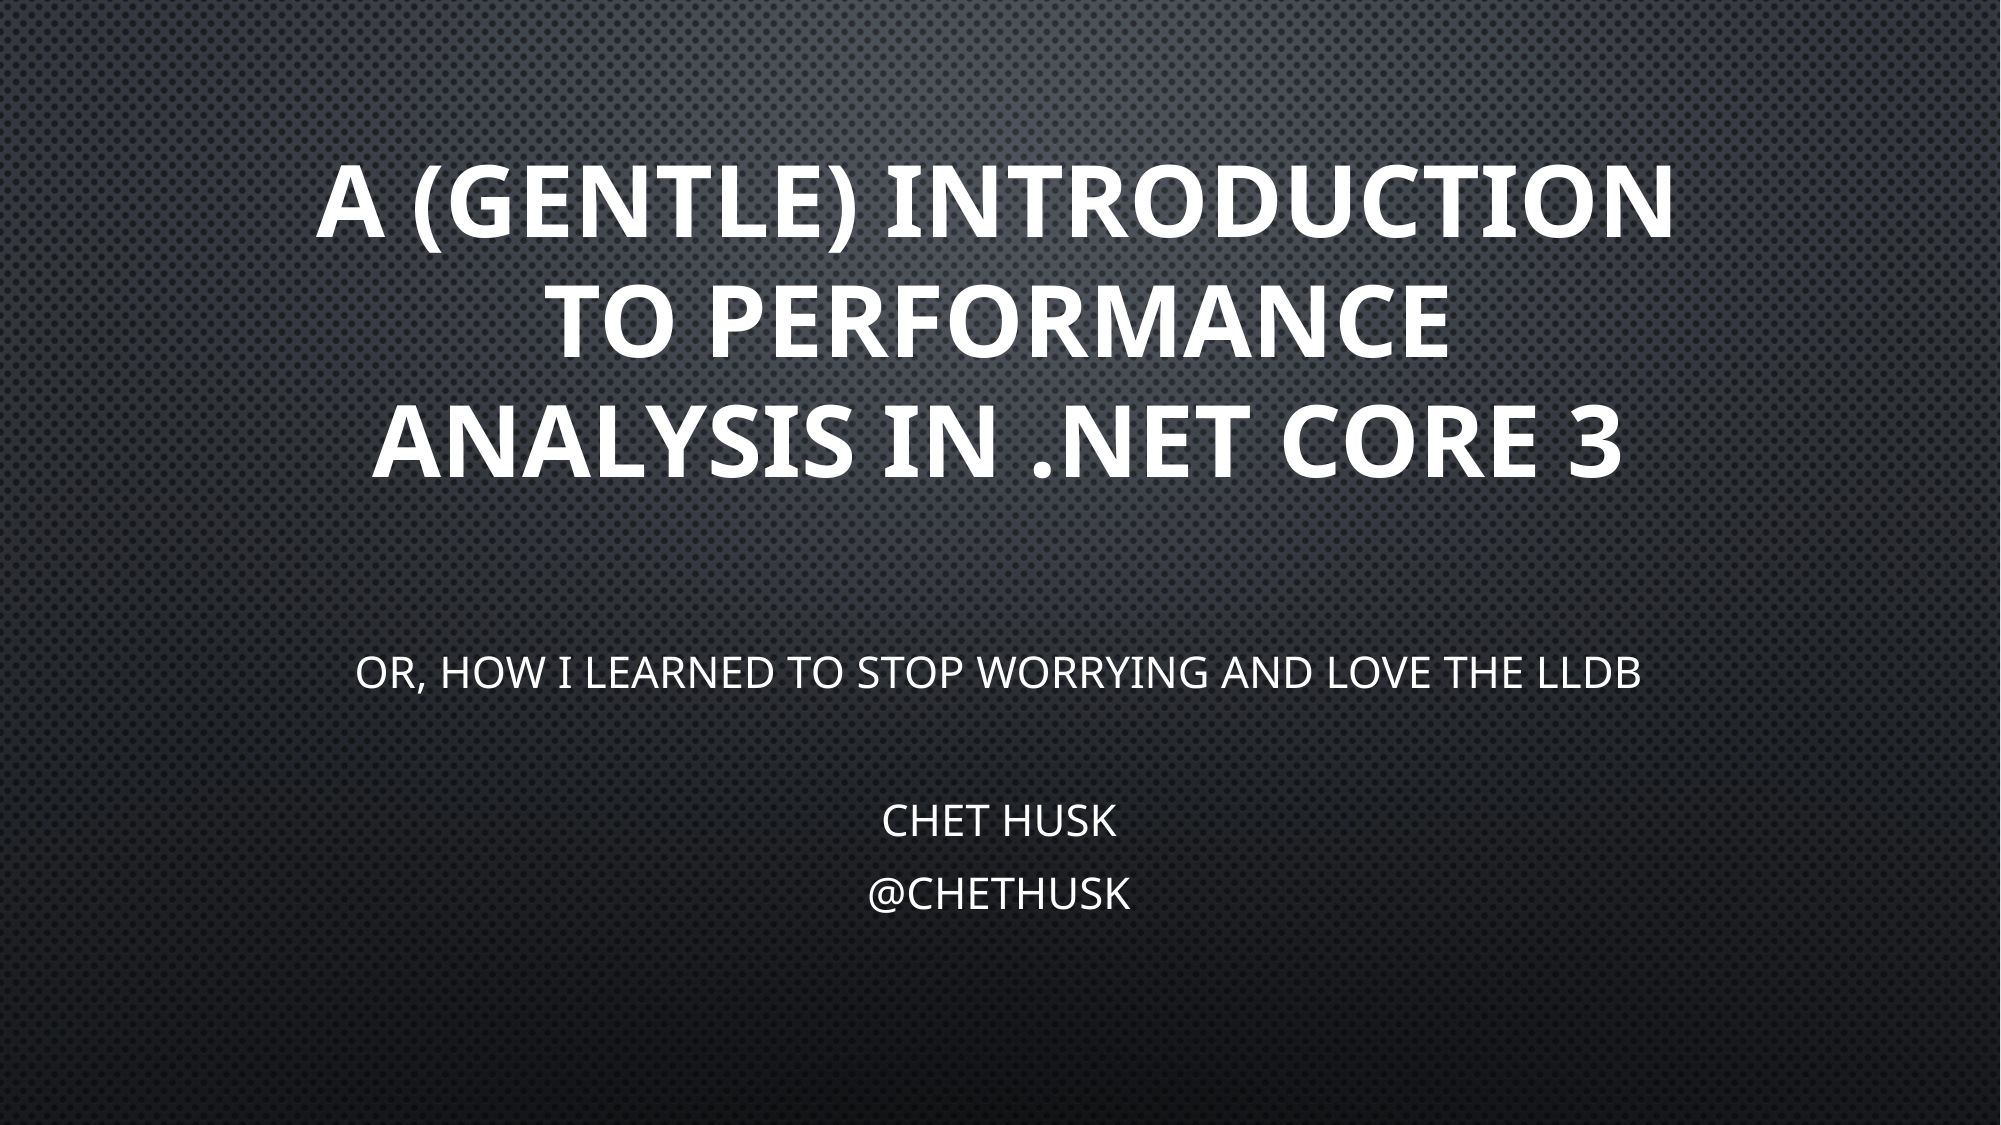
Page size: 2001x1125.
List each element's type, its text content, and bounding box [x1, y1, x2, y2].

subtitle Or, How I learned to stop worrying and love the lldb CHET HUSK @CHETHUSK [287, 637, 1711, 950]
title A (gentle) introduction to performance analysis in .NET Core 3 [287, 99, 1711, 625]
